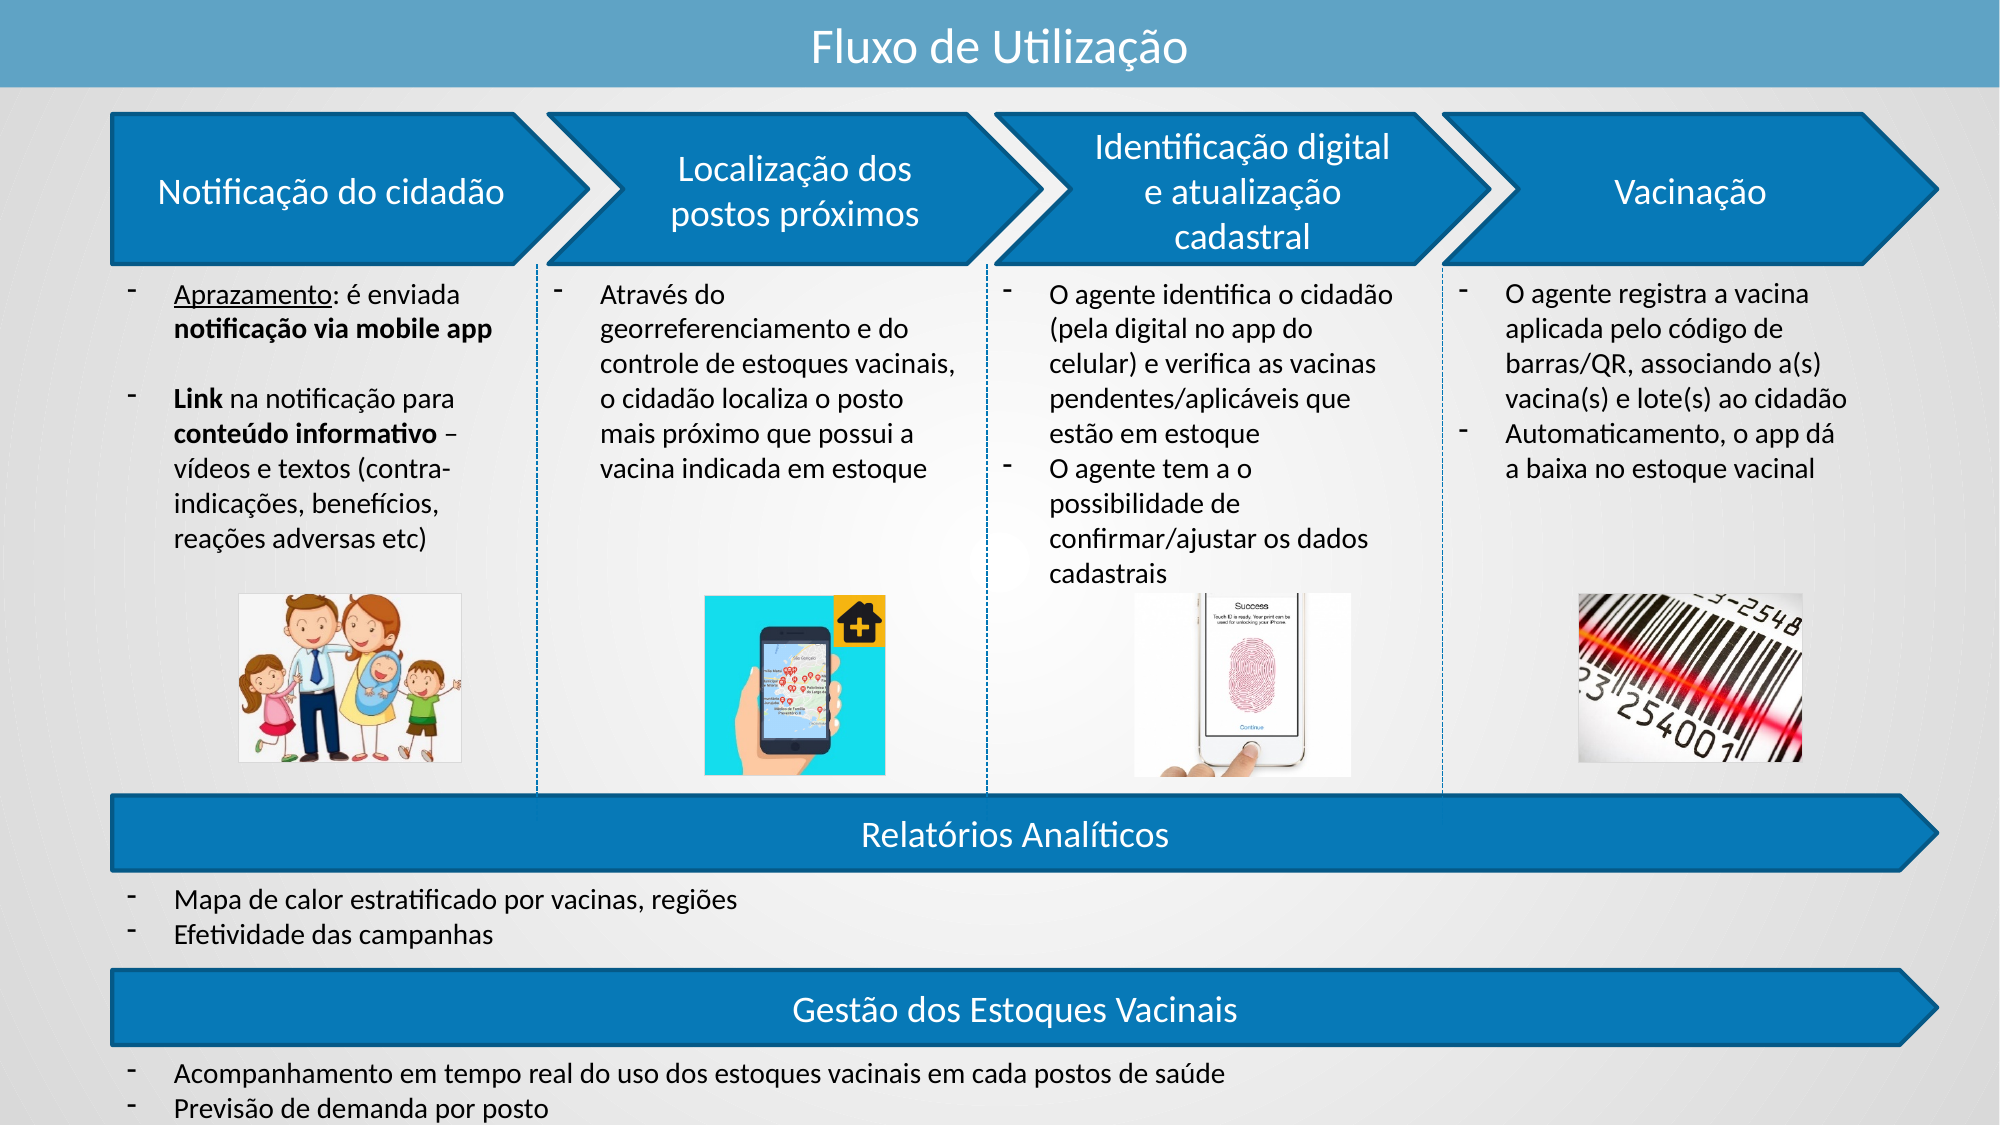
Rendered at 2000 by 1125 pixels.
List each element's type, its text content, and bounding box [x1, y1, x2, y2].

text_box Notificação do cidadão [110, 111, 591, 267]
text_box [536, 263, 1443, 826]
text_box Acompanhamento em tempo real do uso dos estoques vacinais em cada postos de saúde Previsão de demanda por posto [112, 1047, 1900, 1125]
picture [238, 593, 463, 763]
text_box Vacinação [1441, 111, 1940, 267]
text_box Relatórios Analíticos [110, 793, 1940, 873]
text_box Fluxo de Utilização [0, 0, 2000, 89]
text_box Aprazamento: é enviada notificação via mobile app Link na notificação para conteúdo informativo – vídeos e textos (contra-indicações, benefícios, reações adversas etc) [112, 267, 513, 455]
text_box Gestão dos Estoques Vacinais [110, 967, 1940, 1047]
picture [1134, 593, 1352, 777]
text_box Localização dos postos próximos [546, 111, 1044, 262]
text_box Identificação digital e atualização cadastral [994, 111, 1492, 262]
picture [1578, 593, 1803, 763]
text_box O agente registra a vacina aplicada pelo código de barras/QR, associando a(s) vacina(s) e lote(s) ao cidadão Automaticamento, o app dá a baixa no estoque vacinal [1445, 267, 1868, 502]
text_box Mapa de calor estratificado por vacinas, regiões Efetividade das campanhas [112, 873, 1900, 968]
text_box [704, 594, 886, 776]
